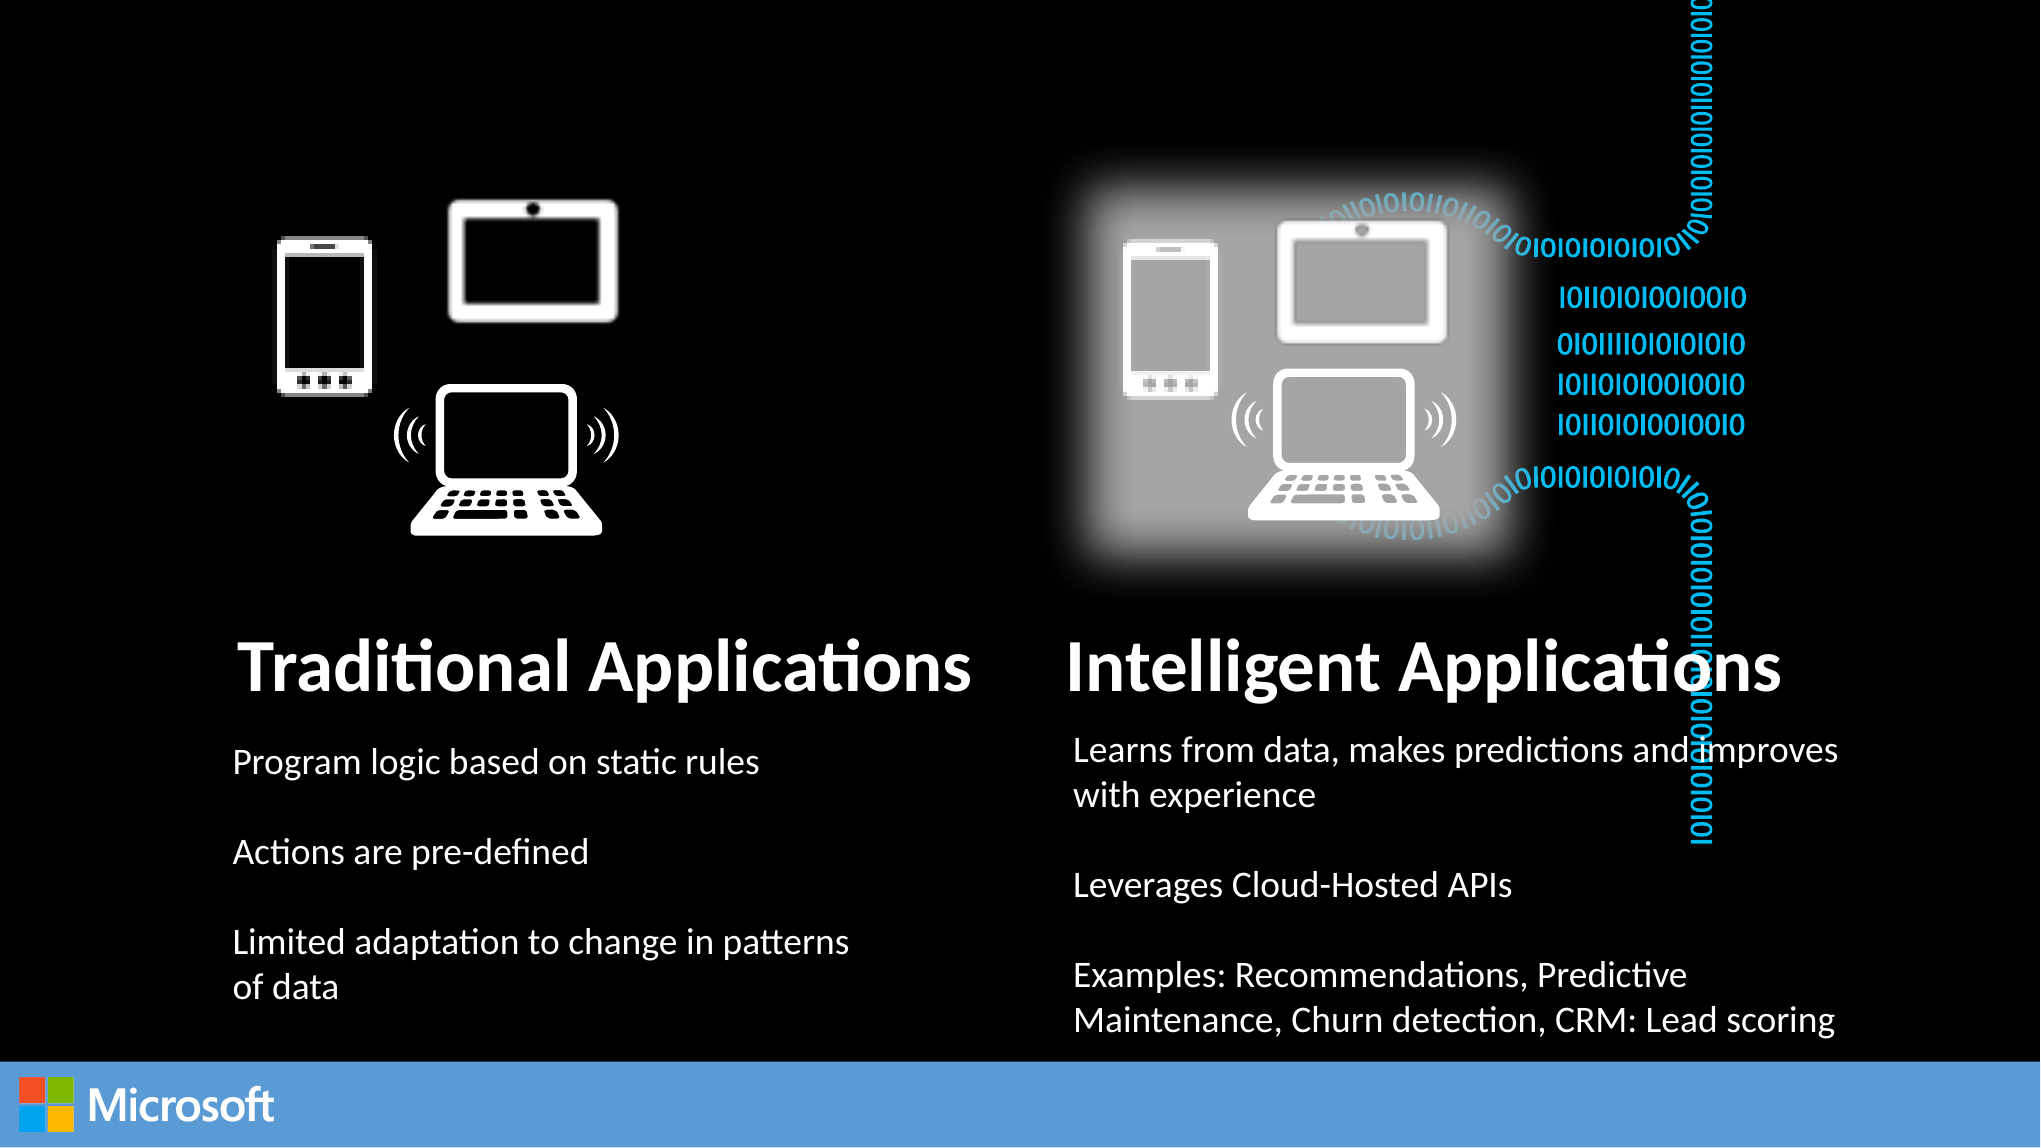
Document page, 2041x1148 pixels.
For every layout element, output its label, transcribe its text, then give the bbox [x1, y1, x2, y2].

text_box [1649, 286, 1681, 309]
text_box [1402, 495, 1417, 503]
text_box [1730, 332, 1745, 355]
text_box [1608, 466, 1612, 488]
text_box [1575, 333, 1580, 355]
text_box [1690, 77, 1713, 81]
text_box [1647, 373, 1663, 396]
text_box [1285, 475, 1296, 480]
text_box [1558, 238, 1563, 258]
text_box [1688, 373, 1704, 396]
text_box [1291, 495, 1344, 503]
text_box [1565, 465, 1581, 489]
text_box [1724, 286, 1729, 308]
text_box [1376, 475, 1386, 480]
text_box [1503, 474, 1509, 485]
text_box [1523, 236, 1529, 256]
text_box [1657, 466, 1661, 488]
text_box Traditional Applications [207, 602, 1004, 732]
text_box [1565, 237, 1581, 258]
text_box [1690, 133, 1713, 147]
text_box [1705, 413, 1720, 436]
text_box [1723, 333, 1727, 355]
text_box [1614, 238, 1630, 258]
text_box [1722, 413, 1727, 436]
text_box [1248, 403, 1440, 521]
text_box [1690, 170, 1713, 174]
text_box [1616, 413, 1621, 436]
text_box [1496, 503, 1501, 512]
text_box [1690, 111, 1713, 125]
text_box [1565, 413, 1581, 436]
text_box [1557, 332, 1573, 355]
text_box [1600, 333, 1604, 355]
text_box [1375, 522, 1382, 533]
text_box [1560, 286, 1565, 308]
text_box [1641, 373, 1645, 395]
text_box [1282, 403, 1406, 462]
text_box [1351, 475, 1360, 480]
text_box [1540, 466, 1547, 488]
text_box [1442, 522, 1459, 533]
text_box [1503, 484, 1509, 504]
text_box [1676, 474, 1692, 494]
text_box [1686, 492, 1709, 509]
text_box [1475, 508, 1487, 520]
text_box [1705, 332, 1721, 355]
text_box [1705, 373, 1720, 396]
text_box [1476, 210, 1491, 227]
text_box [1690, 155, 1713, 168]
text_box [1558, 466, 1563, 488]
text_box [1690, 543, 1713, 558]
text_box [1496, 491, 1503, 503]
text_box [1690, 213, 1713, 219]
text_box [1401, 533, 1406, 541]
text_box [1639, 238, 1655, 258]
text_box [603, 407, 619, 463]
text_box [1396, 484, 1409, 490]
text_box [1690, 105, 1713, 110]
text_box [1585, 286, 1589, 308]
text_box [1682, 373, 1686, 395]
text_box [1547, 465, 1556, 489]
text_box [1664, 413, 1679, 436]
text_box Intelligent Applications [1035, 602, 1926, 732]
text_box [1472, 498, 1477, 512]
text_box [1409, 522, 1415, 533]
text_box [1690, 510, 1713, 517]
text_box [1674, 333, 1678, 355]
text_box [1496, 483, 1503, 489]
text_box Program logic based on static rules Actions are pre-defined Limited adaptation to change in patterns of data [217, 729, 868, 1014]
text_box [1681, 481, 1700, 499]
text_box [1663, 467, 1680, 490]
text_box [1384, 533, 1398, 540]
text_box [1624, 286, 1640, 309]
text_box [1639, 465, 1654, 488]
text_box [410, 384, 603, 536]
text_box [1565, 373, 1581, 396]
picture [197, 136, 644, 447]
text_box [1663, 236, 1680, 256]
text_box [1631, 332, 1647, 355]
text_box [1729, 373, 1745, 396]
text_box [1690, 176, 1713, 190]
text_box [1647, 413, 1663, 436]
text_box [1657, 238, 1661, 258]
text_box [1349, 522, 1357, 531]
text_box [1649, 333, 1654, 355]
text_box [1690, 149, 1713, 153]
text_box [1383, 495, 1396, 503]
text_box [1315, 484, 1327, 490]
text_box [1616, 373, 1621, 395]
text_box [1690, 98, 1713, 102]
text_box [1690, 39, 1713, 53]
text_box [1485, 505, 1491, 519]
text_box [1318, 475, 1328, 480]
text_box Learns from data, makes predictions and improves with experience Leverages Cloud-Hosted APIs Examples: Recommendations, Predictive Maintenance, Churn detection, CRM: Lead scoring [1058, 717, 1904, 1047]
text_box [1690, 127, 1713, 131]
text_box [1623, 413, 1639, 436]
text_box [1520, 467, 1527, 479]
text_box [1302, 475, 1312, 480]
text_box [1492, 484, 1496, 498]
text_box [1559, 373, 1563, 395]
text_box [1690, 33, 1713, 37]
text_box [1690, 585, 1713, 590]
text_box [1706, 286, 1722, 309]
text_box [1682, 413, 1686, 436]
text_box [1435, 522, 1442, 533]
text_box [1632, 238, 1637, 258]
text_box [1690, 83, 1713, 96]
text_box [1590, 465, 1605, 489]
text_box [1690, 61, 1713, 75]
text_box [1513, 232, 1518, 242]
text_box [1690, 55, 1713, 59]
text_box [1507, 225, 1512, 238]
text_box [1690, 286, 1705, 309]
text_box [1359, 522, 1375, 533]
text_box [1690, 518, 1713, 534]
text_box [1686, 219, 1709, 235]
picture [19, 1077, 274, 1132]
text_box [1688, 413, 1704, 436]
text_box [1509, 478, 1514, 492]
text_box [1515, 468, 1520, 489]
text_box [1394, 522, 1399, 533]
text_box [1680, 332, 1696, 355]
text_box [1351, 484, 1362, 490]
text_box [1127, 450, 1281, 516]
text_box [1583, 466, 1587, 488]
text_box [1567, 286, 1583, 309]
text_box [1656, 332, 1671, 355]
text_box [1495, 226, 1502, 236]
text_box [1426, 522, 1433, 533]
text_box [1583, 238, 1588, 258]
text_box [1297, 484, 1309, 491]
text_box [593, 416, 606, 454]
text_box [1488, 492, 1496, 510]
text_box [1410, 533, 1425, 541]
text_box [1608, 238, 1612, 258]
text_box [1690, 536, 1713, 541]
text_box [1593, 286, 1598, 308]
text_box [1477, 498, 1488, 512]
text_box [1440, 403, 1457, 448]
text_box [1598, 373, 1614, 396]
picture [1044, 157, 1473, 450]
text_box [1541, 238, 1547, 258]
text_box [1582, 332, 1597, 355]
text_box [1333, 484, 1344, 490]
text_box [1614, 465, 1630, 488]
text_box [1690, 592, 1713, 602]
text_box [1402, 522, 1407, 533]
text_box [1608, 333, 1613, 355]
text_box [1698, 333, 1703, 355]
text_box [1681, 228, 1700, 244]
text_box [1683, 286, 1688, 308]
text_box [1731, 286, 1746, 309]
text_box [1729, 413, 1745, 436]
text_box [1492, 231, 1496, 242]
text_box [1632, 466, 1637, 488]
text_box [1624, 333, 1629, 355]
text_box [1618, 286, 1622, 308]
text_box [1623, 373, 1639, 396]
text_box [1690, 12, 1713, 16]
text_box [1514, 485, 1520, 495]
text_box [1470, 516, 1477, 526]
text_box [1664, 373, 1679, 396]
text_box [1600, 286, 1615, 309]
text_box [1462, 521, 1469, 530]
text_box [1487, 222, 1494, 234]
text_box [1591, 373, 1596, 395]
text_box [1334, 475, 1344, 480]
text_box [1583, 373, 1588, 395]
text_box [1616, 333, 1621, 355]
text_box [1690, 18, 1713, 32]
text_box [1407, 403, 1473, 522]
text_box [1279, 484, 1292, 491]
text_box [1493, 217, 1499, 227]
text_box [1690, 0, 1713, 10]
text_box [1518, 236, 1523, 256]
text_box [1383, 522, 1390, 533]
text_box [1392, 475, 1402, 480]
text_box [1676, 232, 1692, 251]
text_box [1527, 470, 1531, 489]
text_box [1591, 413, 1596, 436]
text_box [1352, 495, 1365, 503]
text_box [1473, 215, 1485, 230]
text_box [1583, 413, 1588, 436]
text_box [1690, 192, 1713, 196]
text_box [1508, 236, 1513, 249]
text_box [1641, 413, 1645, 436]
text_box [1642, 286, 1647, 308]
text_box [1598, 413, 1614, 436]
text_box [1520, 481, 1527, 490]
text_box [1379, 484, 1391, 490]
text_box [396, 447, 410, 463]
text_box [1590, 237, 1605, 258]
text_box [1550, 238, 1556, 258]
text_box [1559, 413, 1563, 436]
text_box [1431, 403, 1444, 439]
text_box [1271, 495, 1286, 503]
text_box [1690, 567, 1713, 583]
text_box [1690, 198, 1713, 212]
text_box [1690, 560, 1713, 565]
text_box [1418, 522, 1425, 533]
text_box [1722, 373, 1727, 395]
